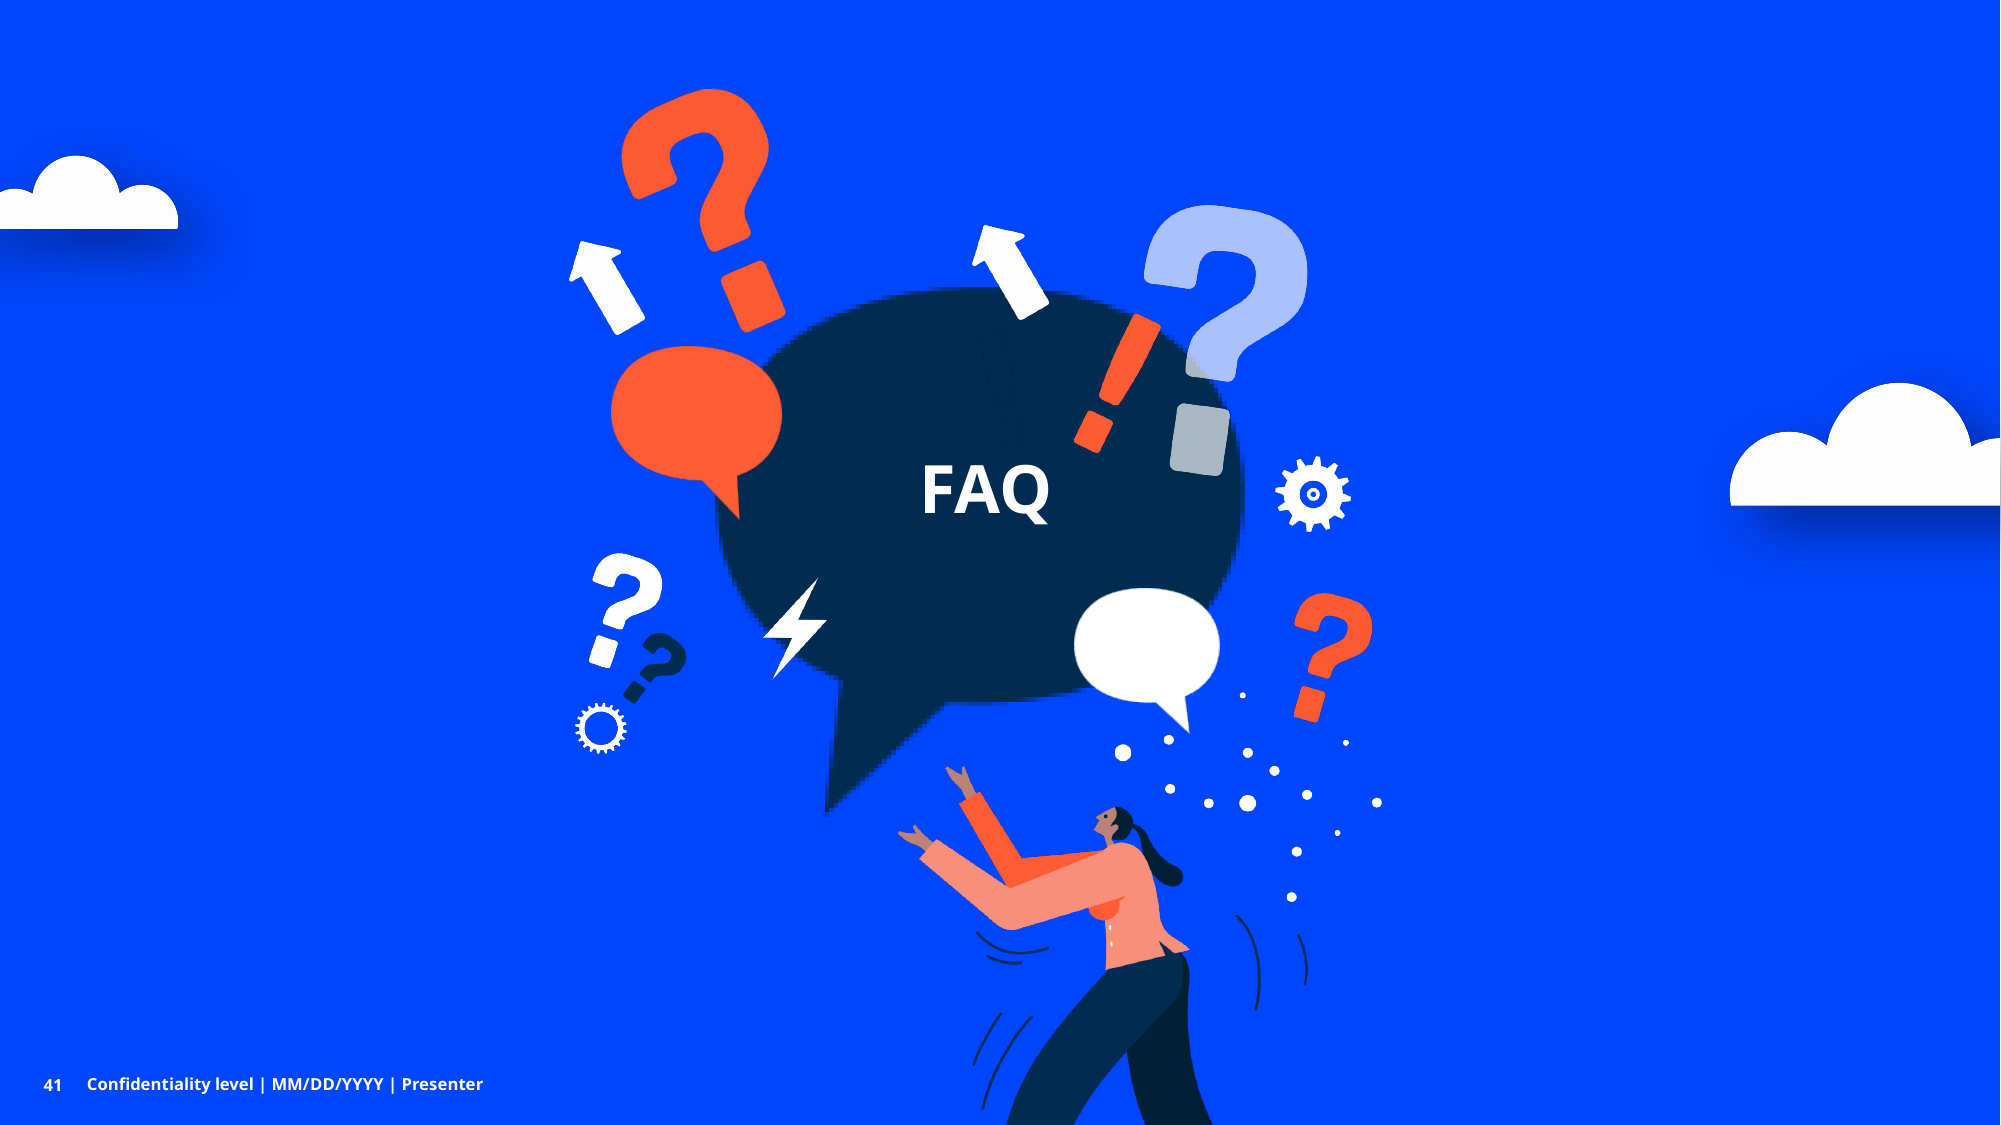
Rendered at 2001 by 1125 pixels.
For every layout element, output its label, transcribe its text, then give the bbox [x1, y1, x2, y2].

picture [1720, 322, 2001, 554]
footer Confidentiality level | MM/DD/YYYY | Presenter [80, 1075, 908, 1096]
picture [569, 85, 1386, 1125]
slide_number 41 [37, 1076, 81, 1097]
picture [0, 119, 184, 258]
picture [575, 553, 686, 754]
